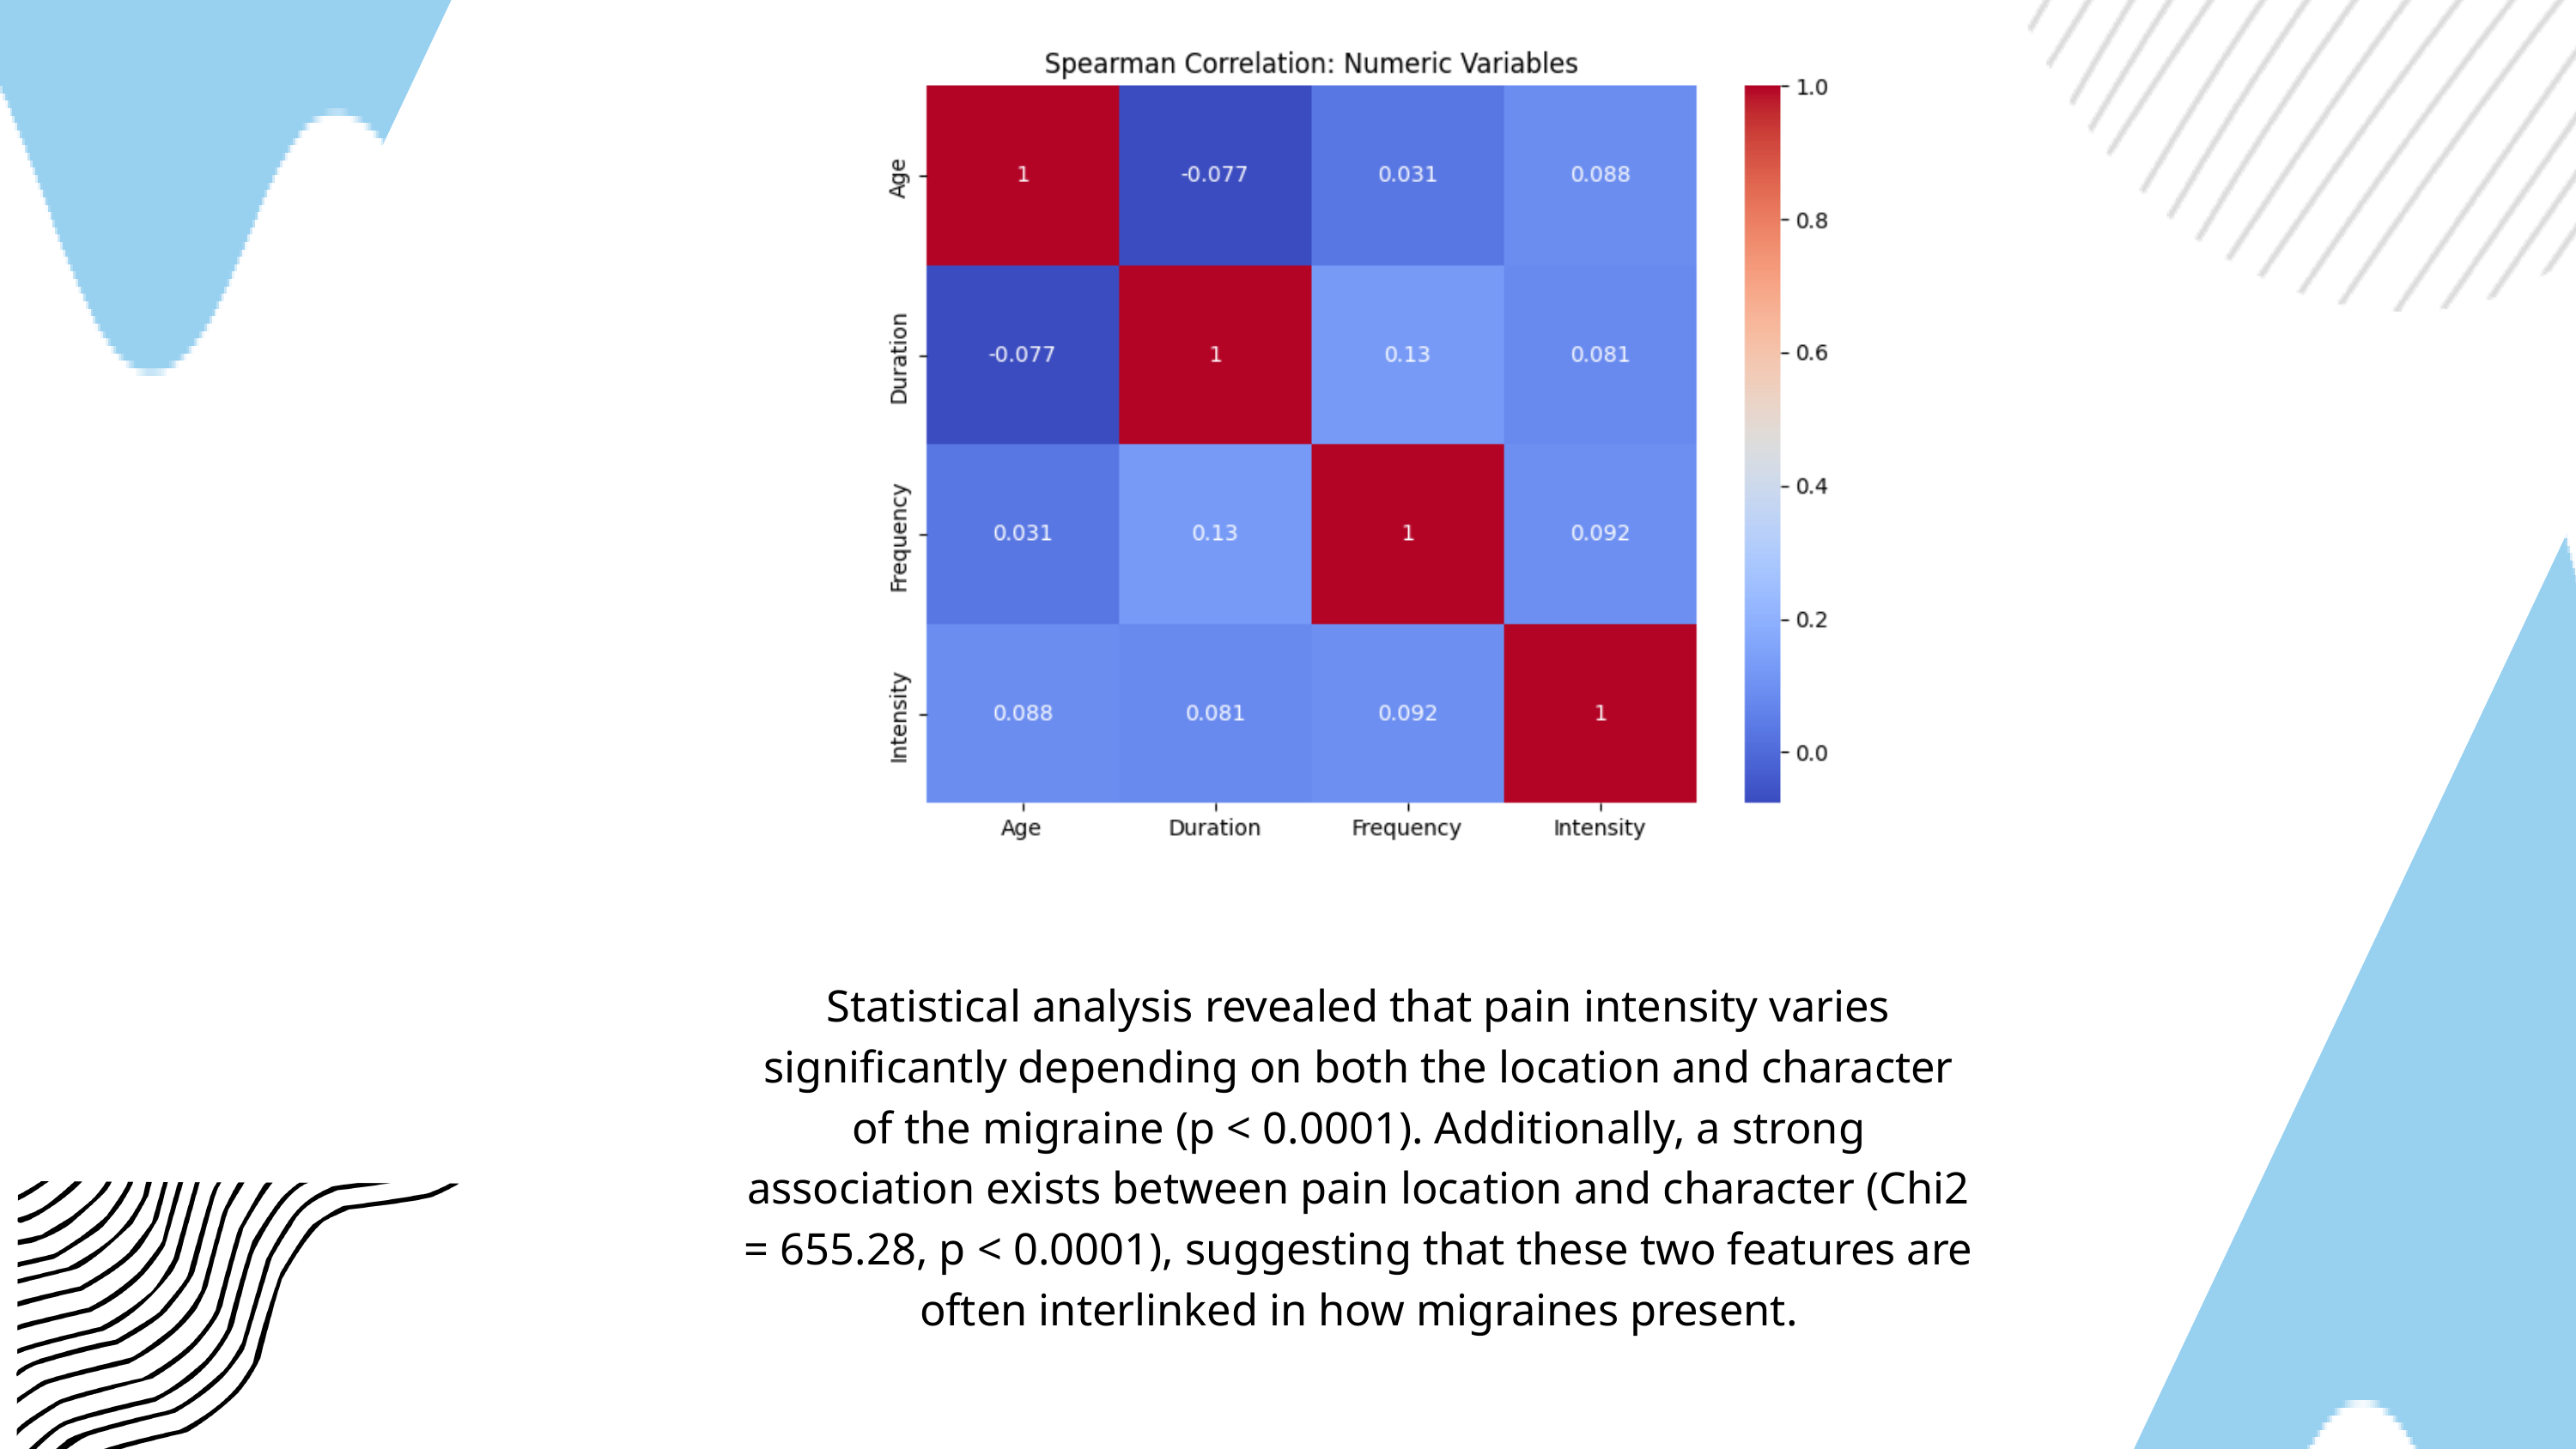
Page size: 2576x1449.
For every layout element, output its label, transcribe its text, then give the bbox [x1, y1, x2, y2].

text_box [0, 0, 452, 488]
text_box [874, 36, 1844, 856]
text_box [15, 1181, 459, 1449]
text_box [2134, 513, 2576, 1449]
text_box [1962, 0, 2576, 312]
text_box Statistical analysis revealed that pain intensity varies significantly depending on both the location and character of the migraine (p < 0.0001). Additionally, a strong association exists between pain location and character (Chi2 = 655.28, p < 0.0001), suggesting that these two features are often interlinked in how migraines present. [743, 969, 1975, 1335]
